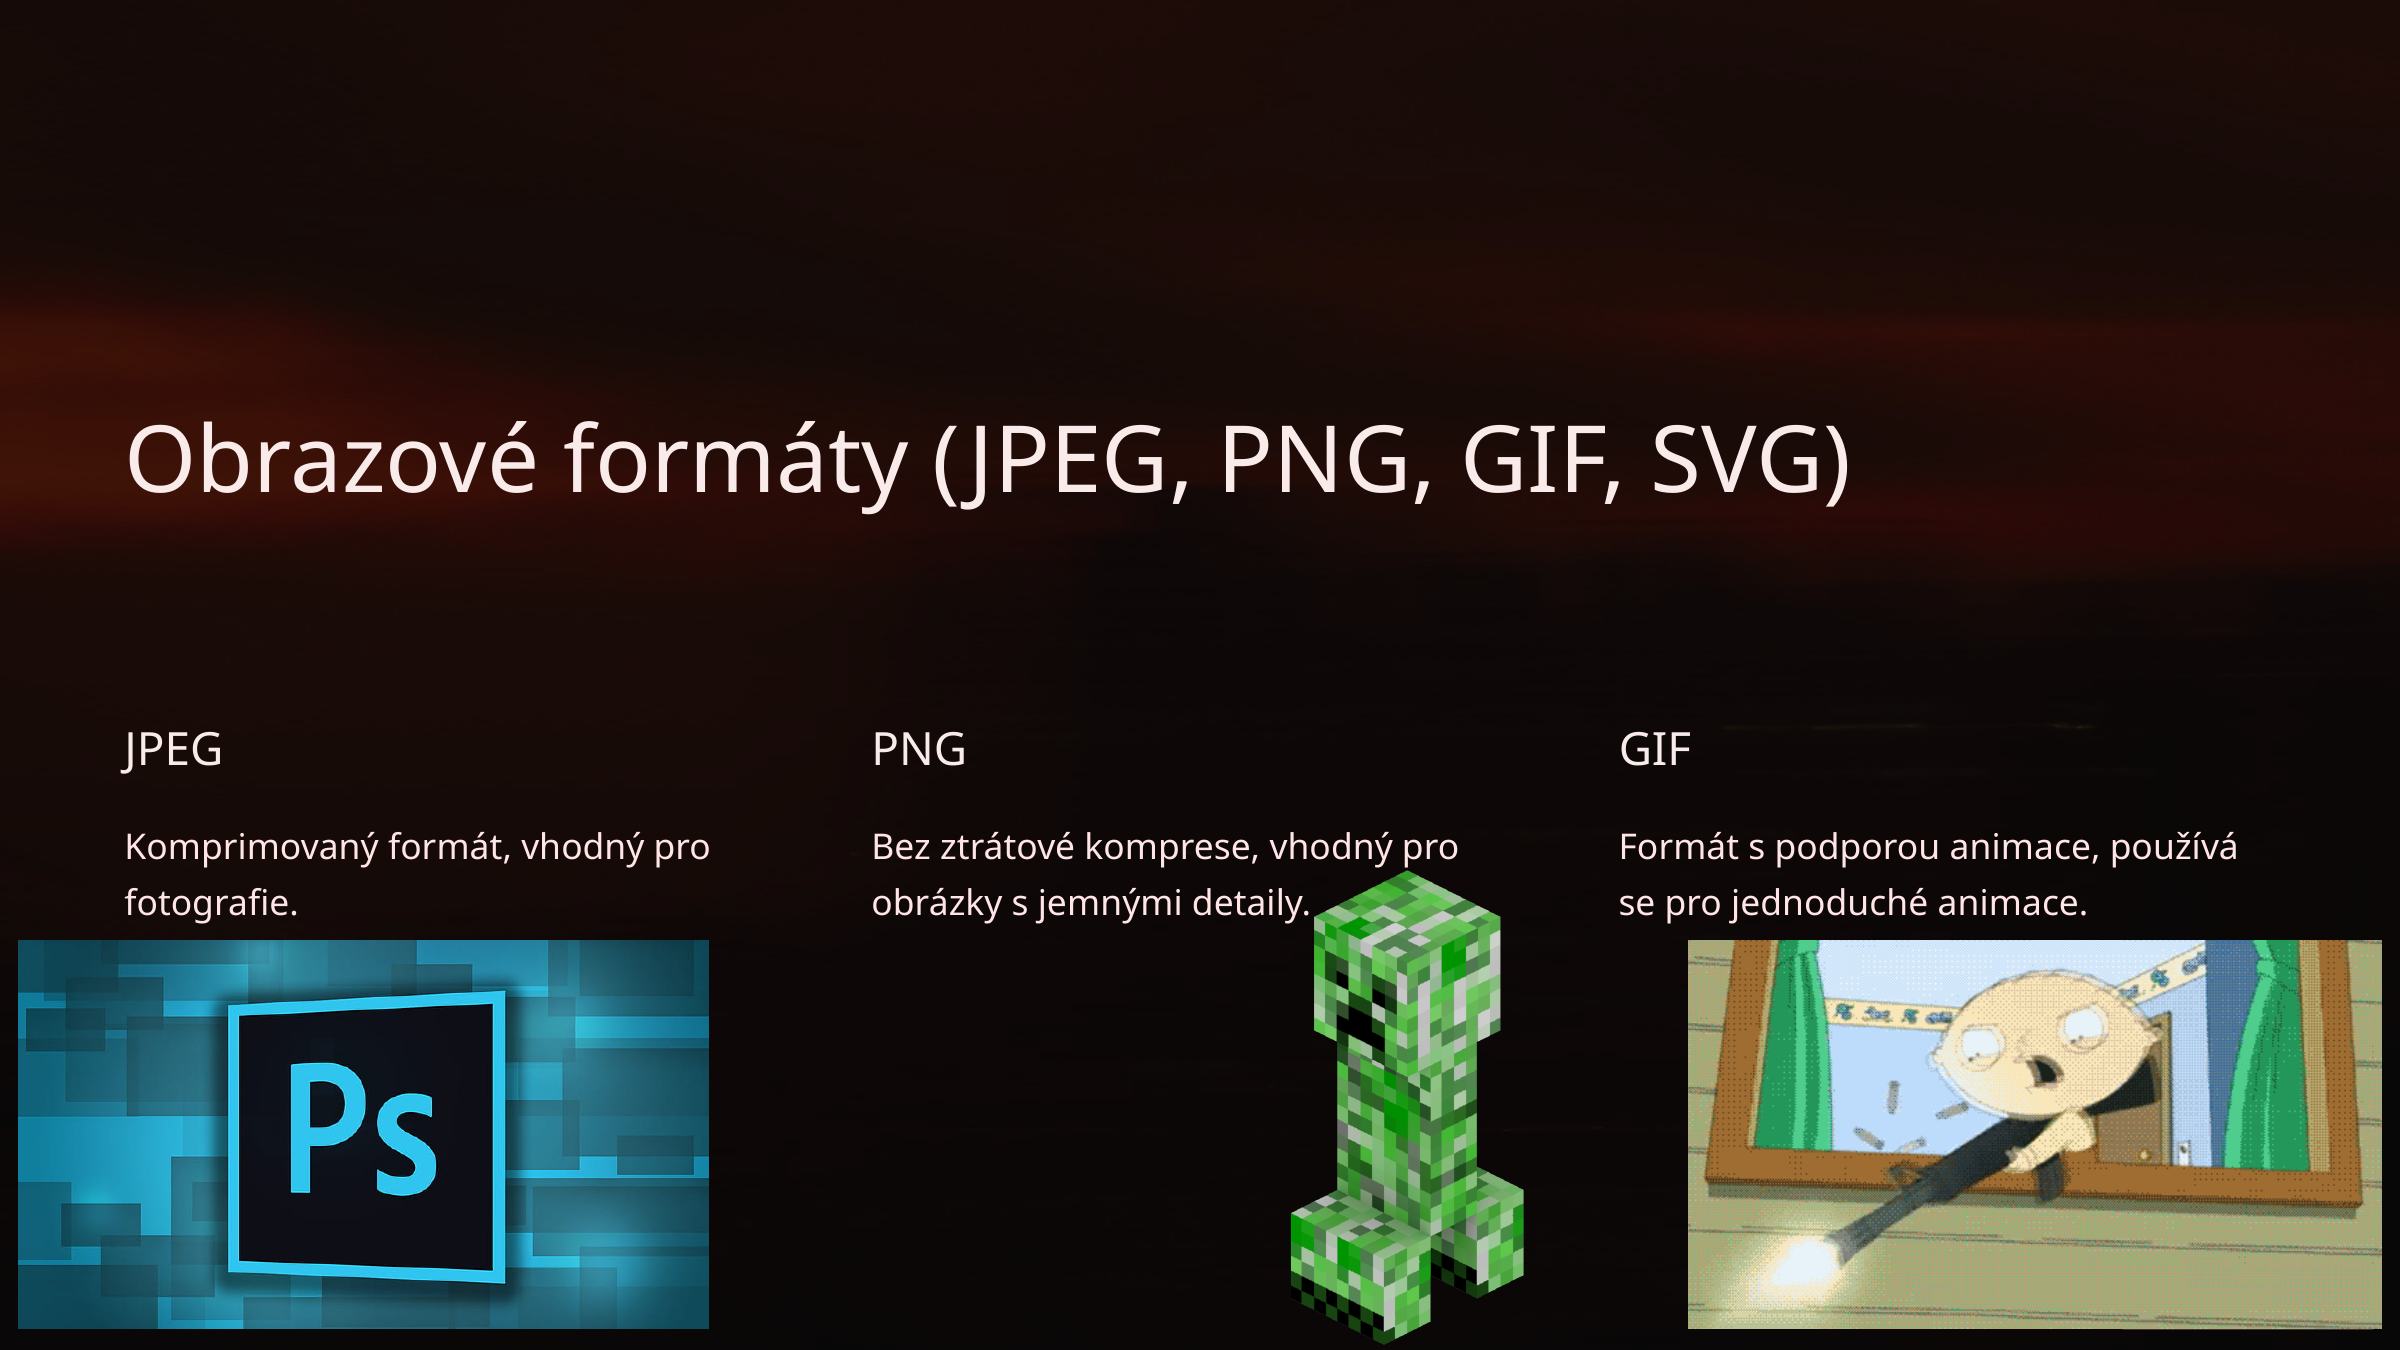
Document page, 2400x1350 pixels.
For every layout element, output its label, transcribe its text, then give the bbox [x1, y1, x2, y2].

picture [18, 940, 709, 1329]
picture [1197, 810, 1617, 1350]
text_box PNG [871, 716, 1340, 775]
picture [1688, 940, 2389, 1339]
text_box Bez ztrátové komprese, vhodný pro obrázky s jemnými detaily. [871, 810, 1197, 925]
text_box Formát s podporou animace, používá se pro jednoduché animace. [1618, 810, 2278, 925]
text_box JPEG [124, 716, 592, 775]
text_box GIF [1618, 716, 2087, 775]
text_box Komprimovaný formát, vhodný pro fotografie. [124, 810, 784, 925]
text_box Obrazové formáty (JPEG, PNG, GIF, SVG) [124, 393, 2276, 628]
